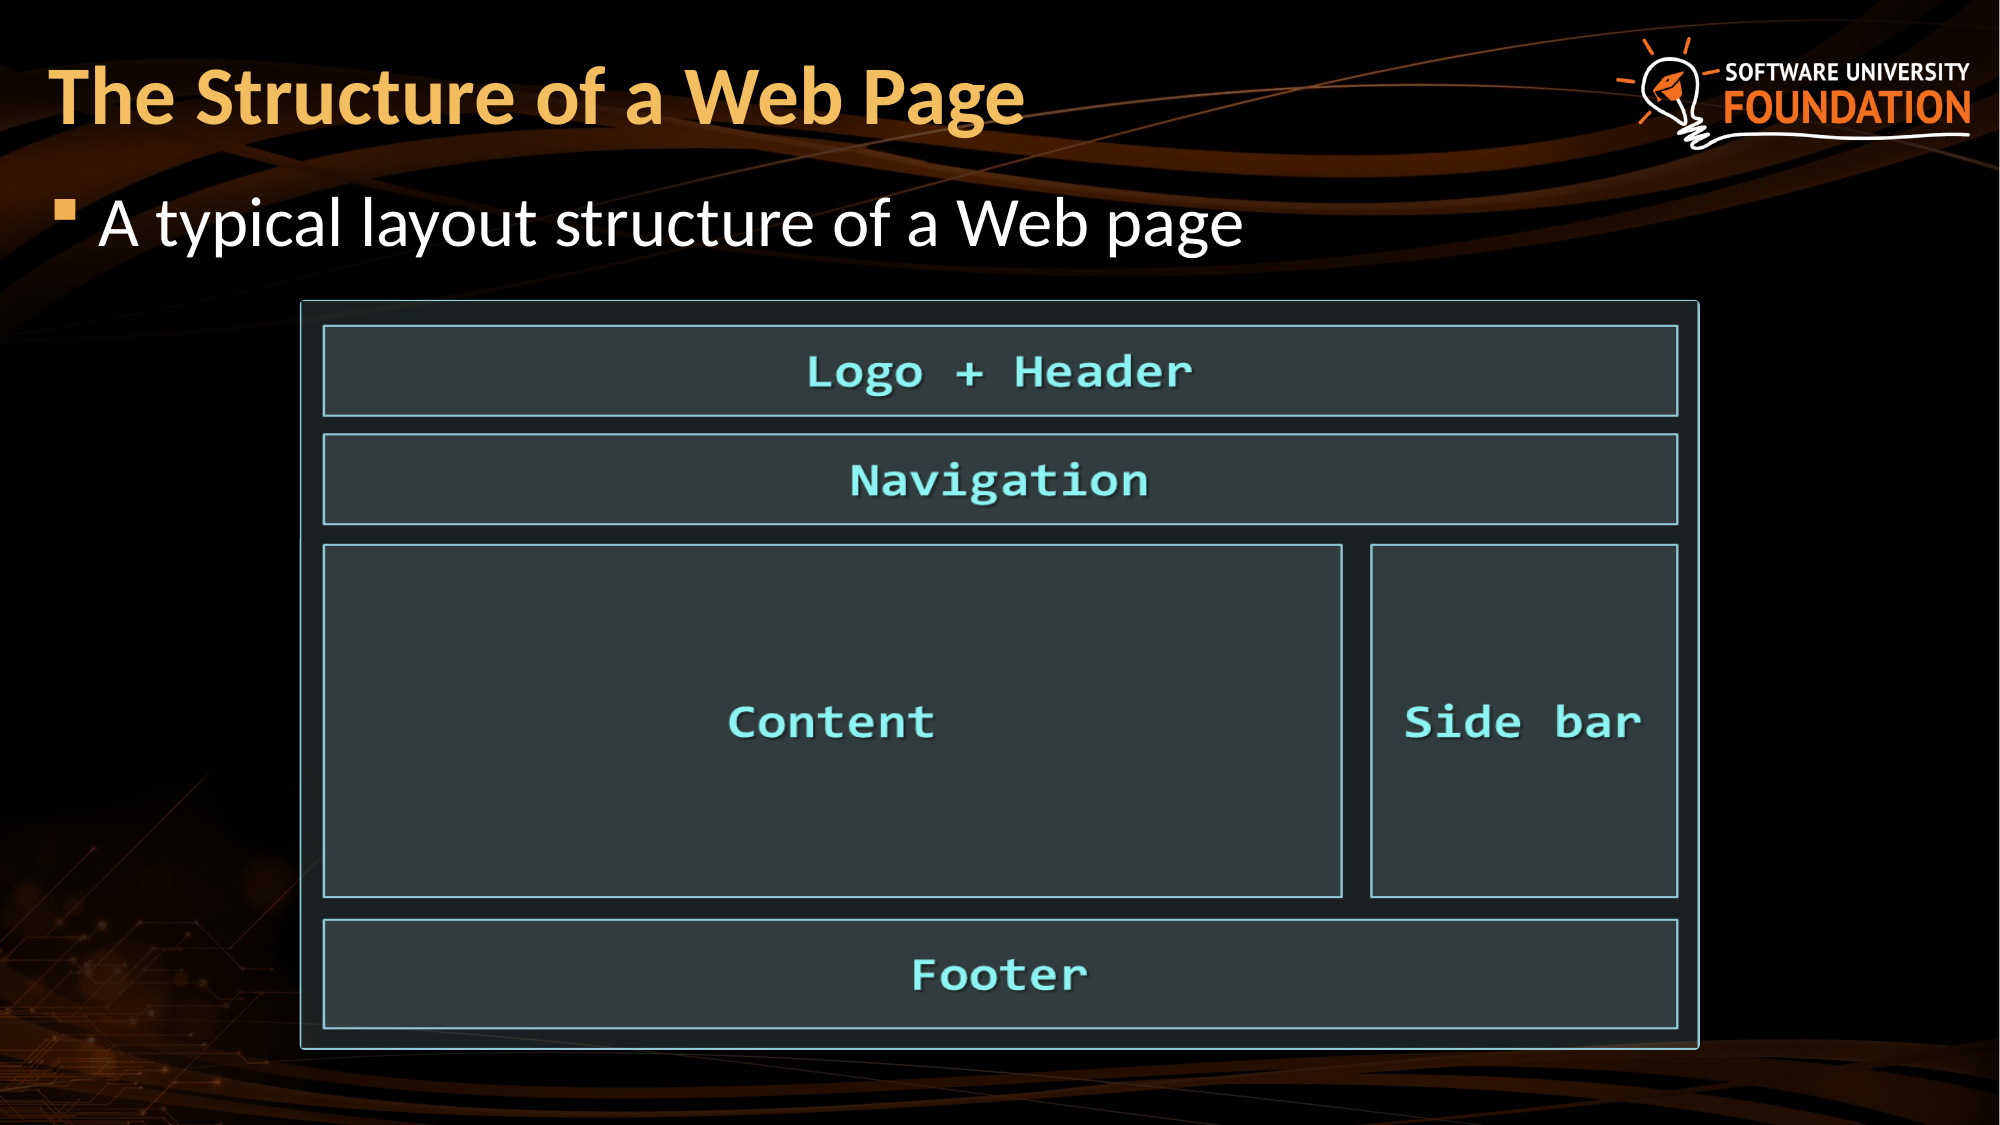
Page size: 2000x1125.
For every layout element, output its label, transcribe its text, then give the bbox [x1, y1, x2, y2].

list A typical layout structure of a Web page [31, 166, 1968, 1080]
picture [0, 0, 2000, 1125]
title The Structure of a Web Page [30, 6, 1602, 189]
